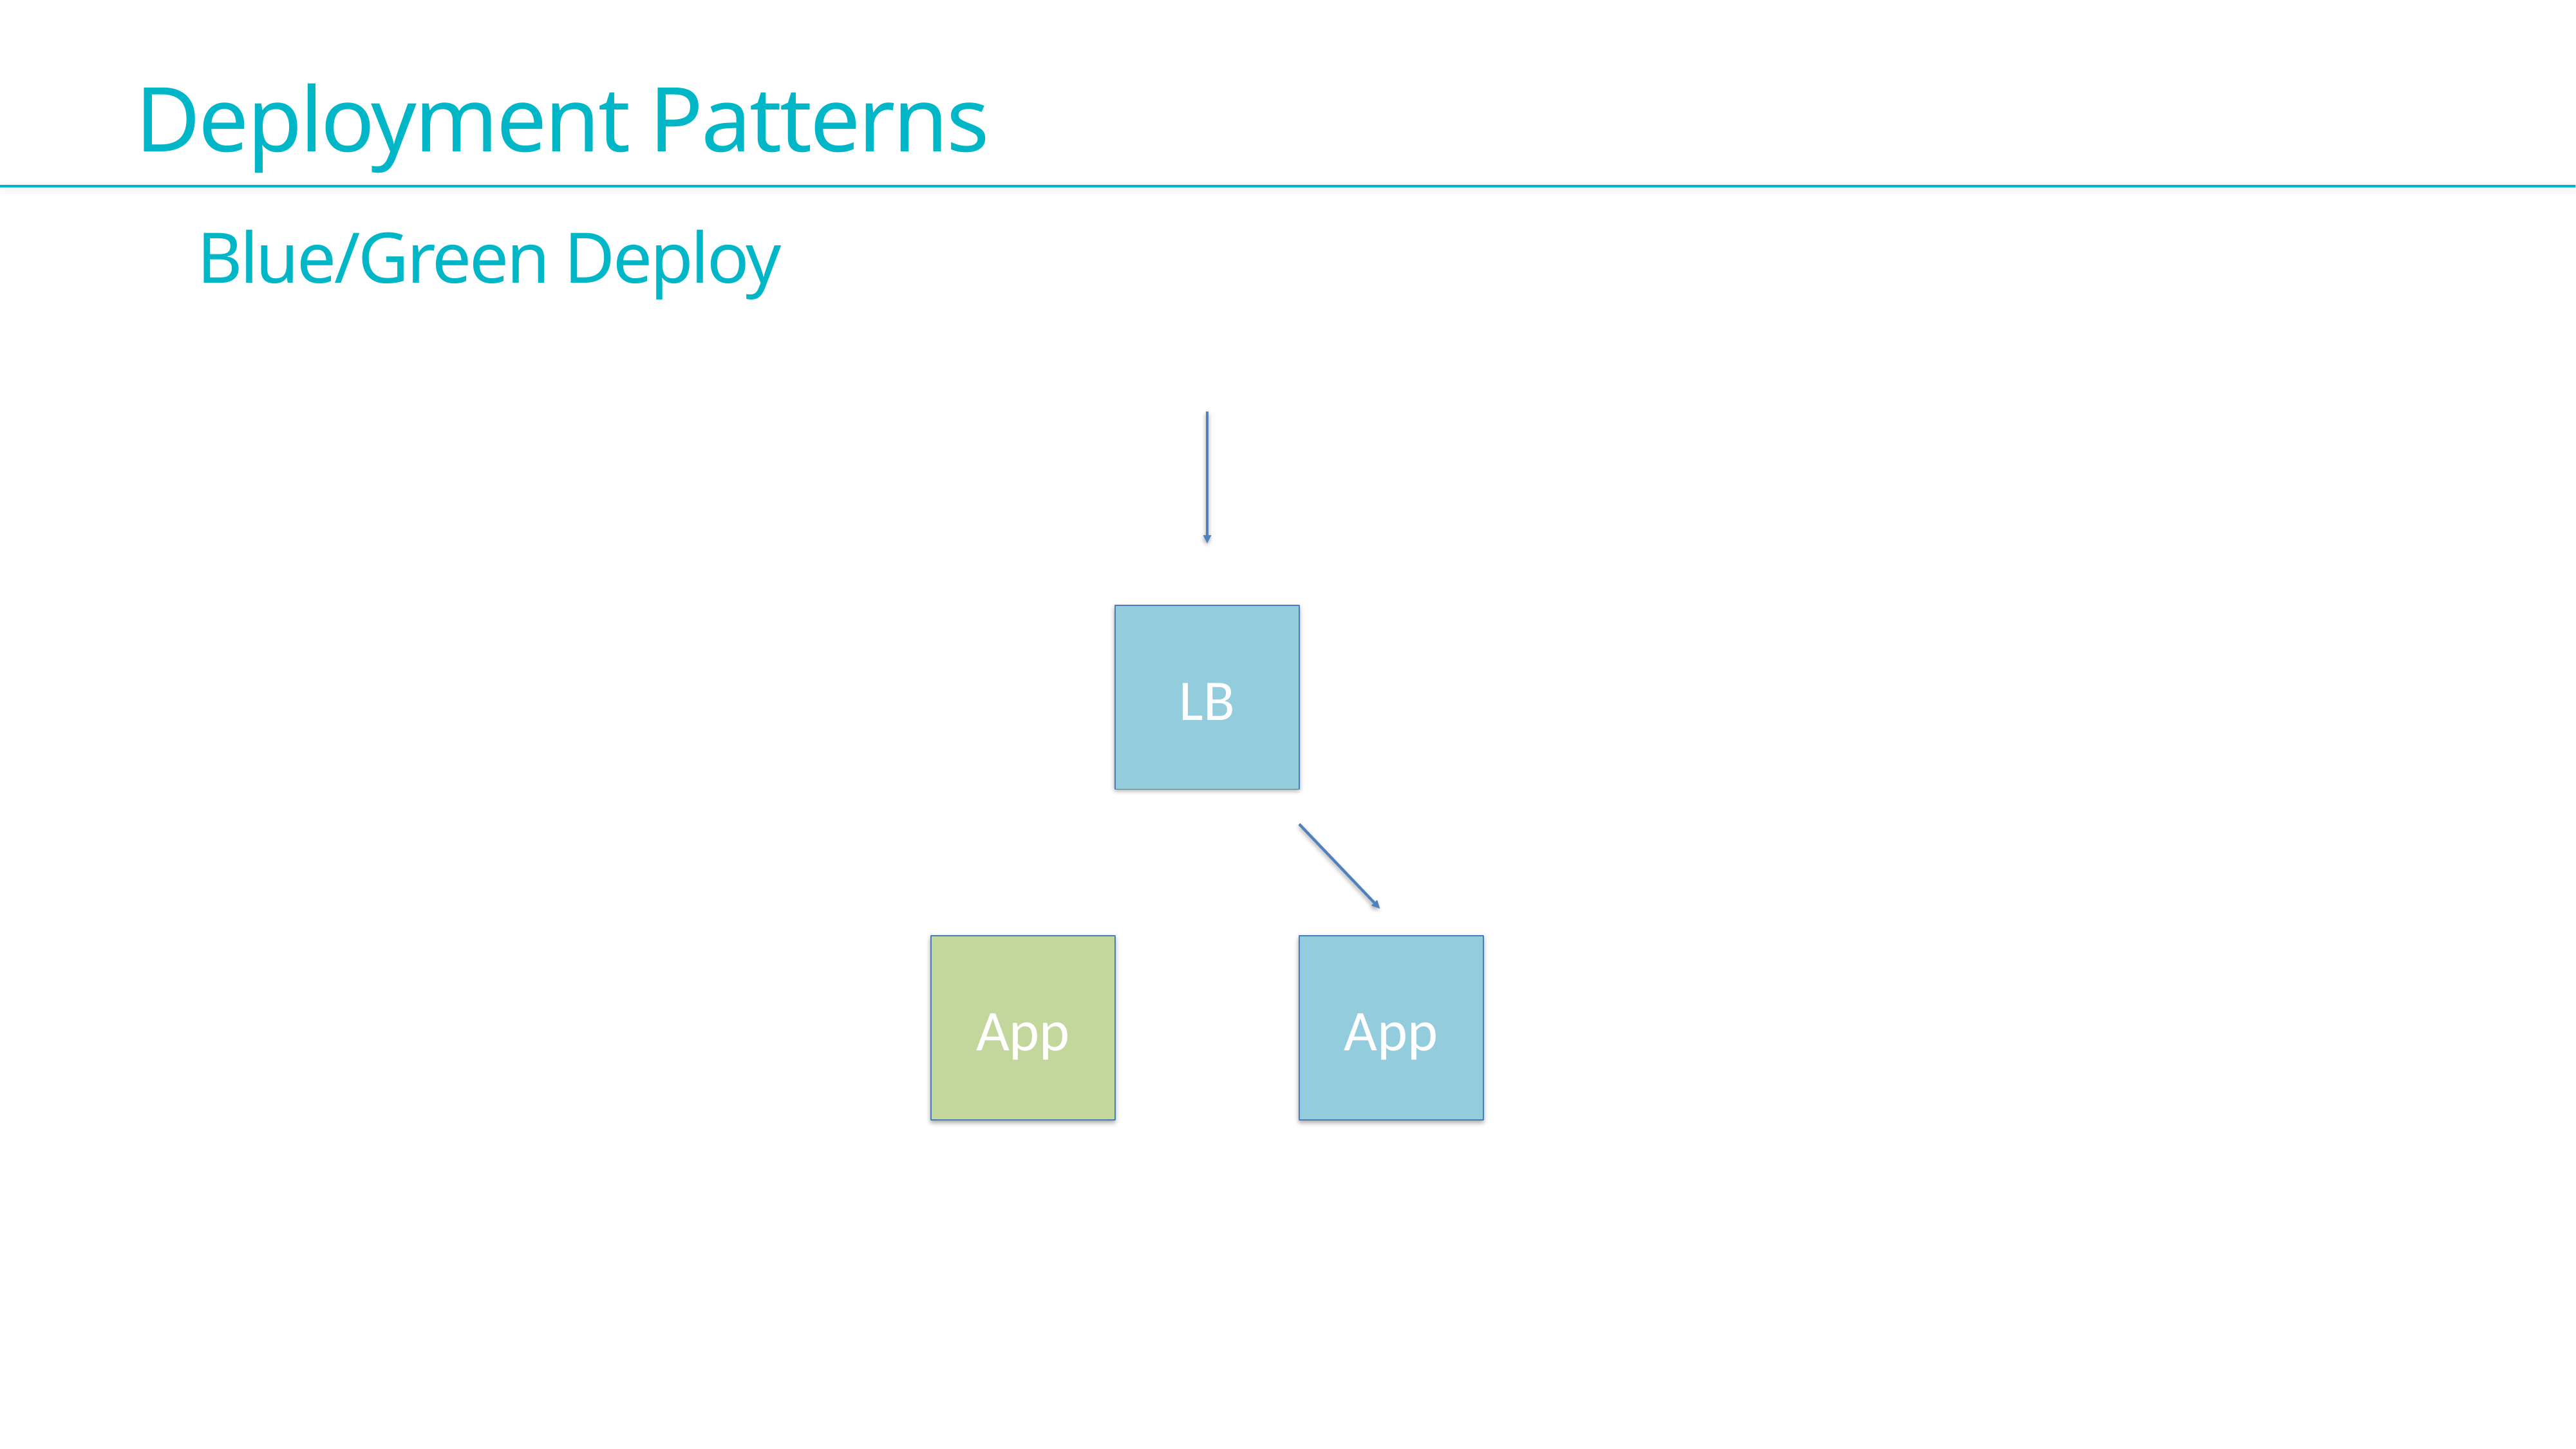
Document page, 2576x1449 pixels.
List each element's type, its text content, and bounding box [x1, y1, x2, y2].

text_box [1299, 824, 1380, 909]
text_box App [930, 935, 1116, 1121]
text_box App [1299, 935, 1484, 1121]
text_box Blue/Green Deploy [187, 208, 791, 302]
text_box Deployment Patterns [126, 57, 999, 175]
text_box LB [1114, 605, 1300, 790]
